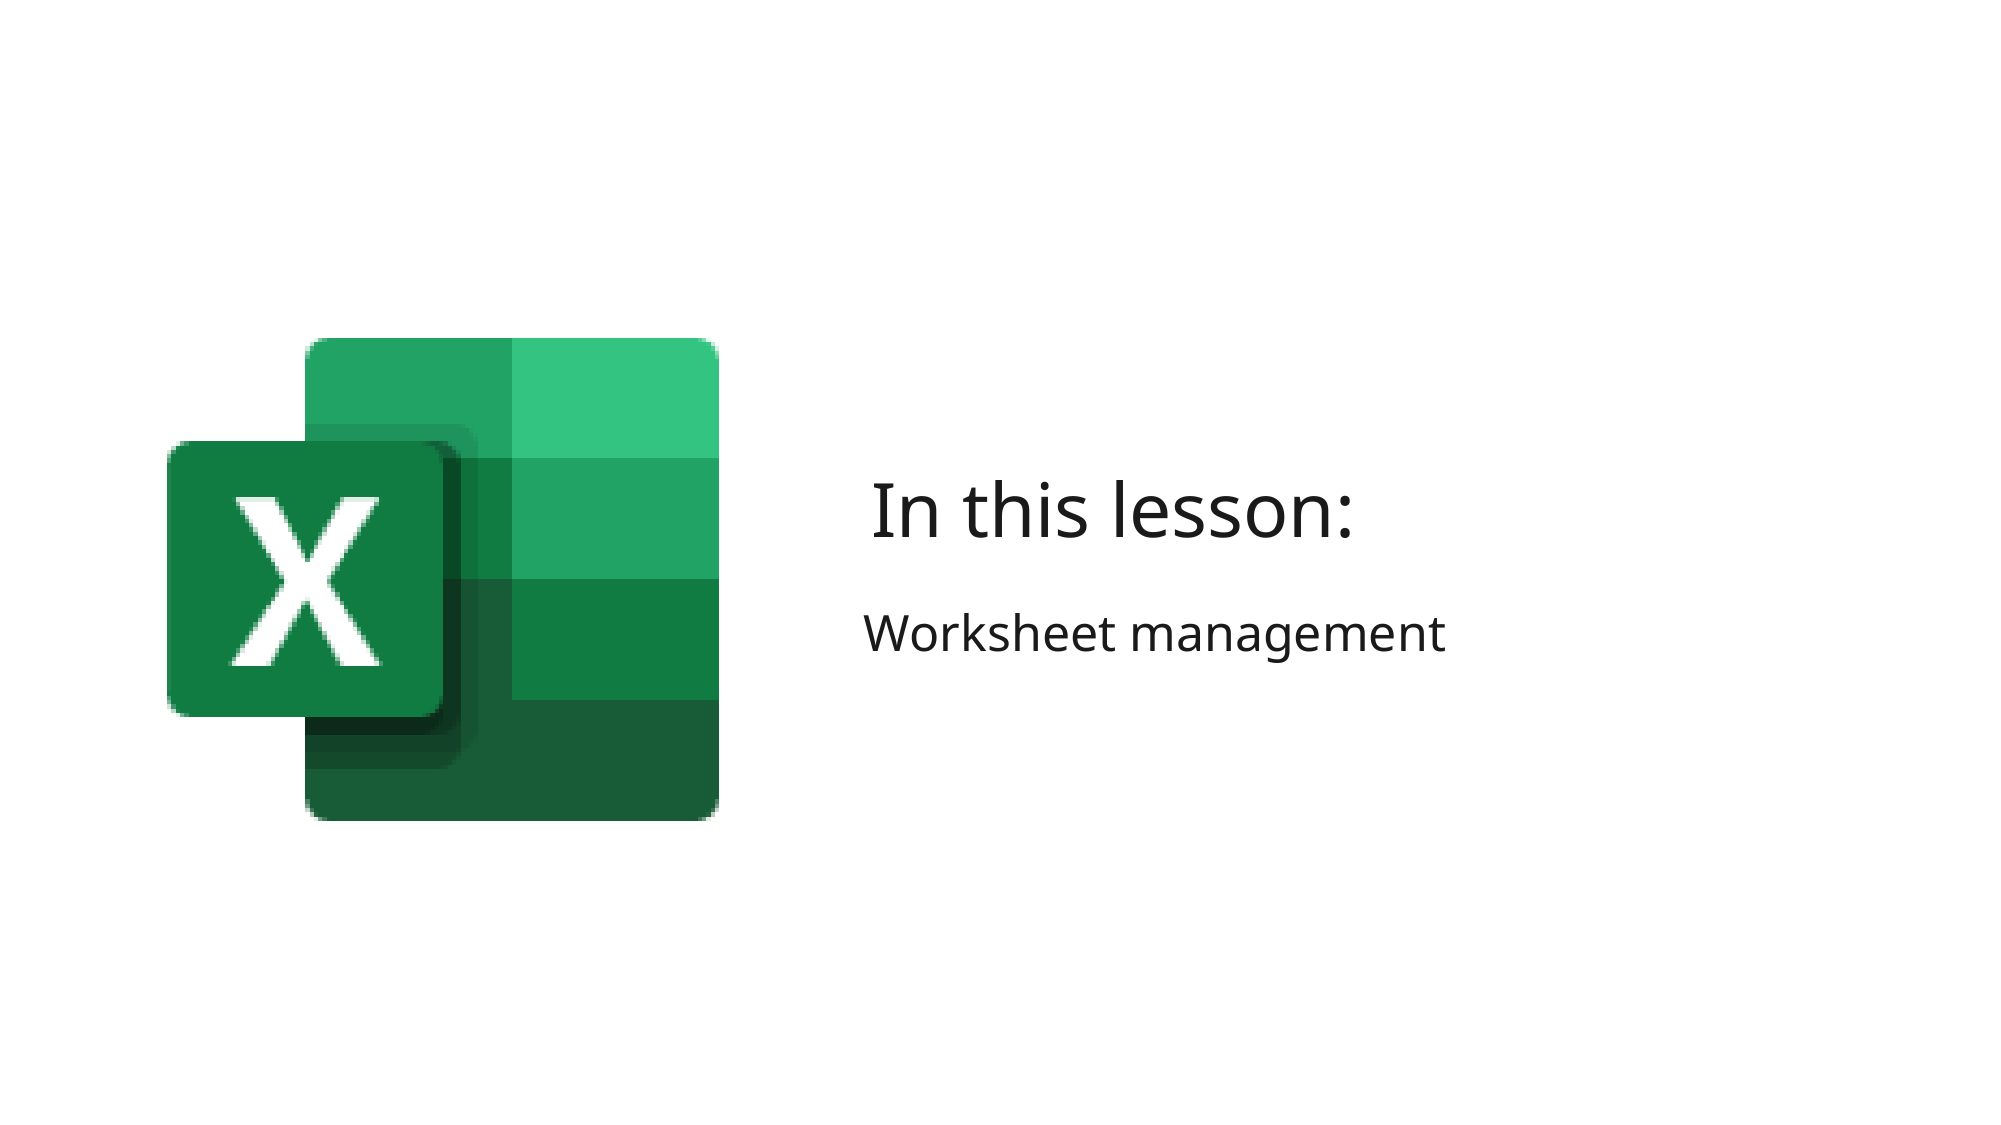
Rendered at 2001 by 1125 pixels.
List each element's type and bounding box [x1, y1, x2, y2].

text_box [880, 462, 1430, 663]
picture [90, 226, 763, 899]
